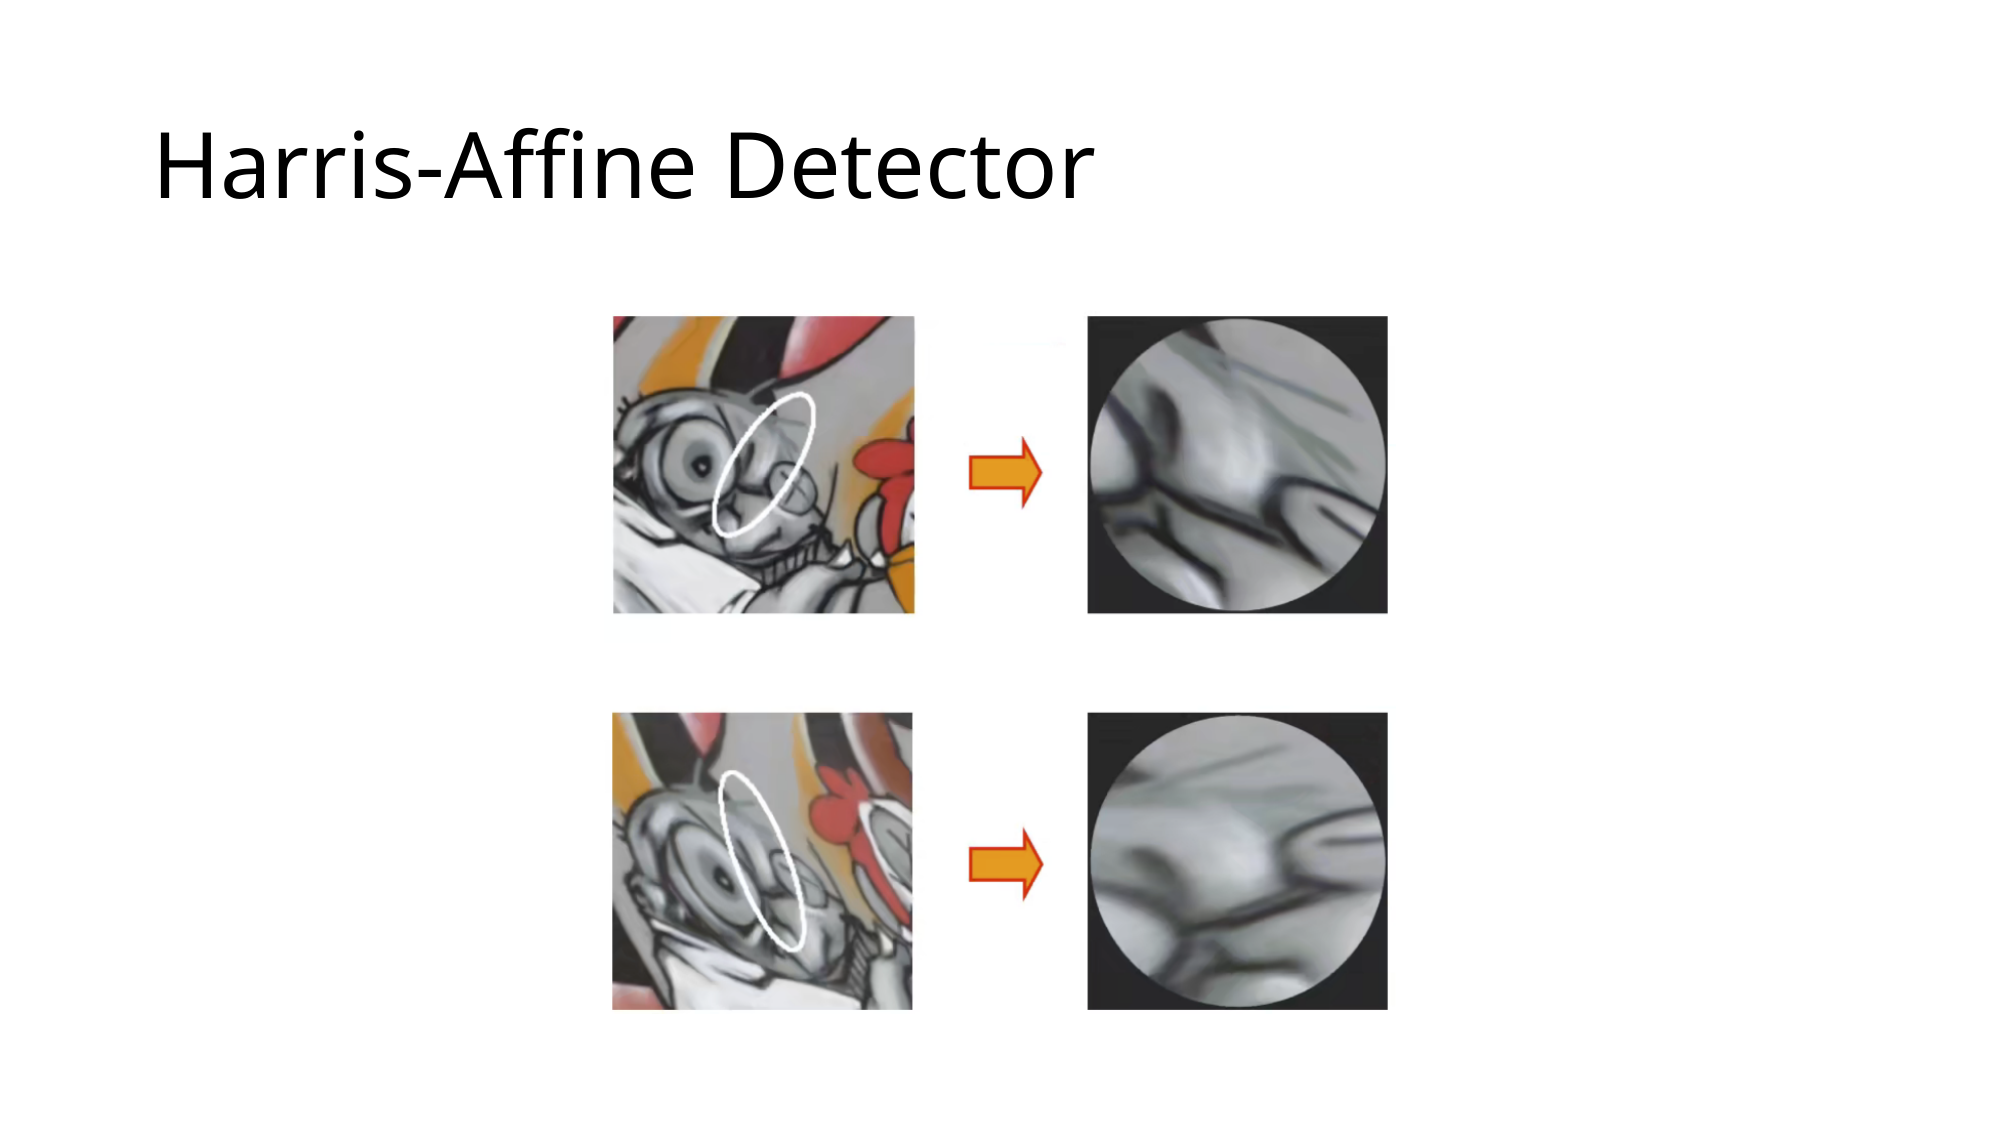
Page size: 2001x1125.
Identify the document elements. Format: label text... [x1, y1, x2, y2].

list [603, 299, 1396, 1014]
title Harris-Affine Detector [137, 59, 1863, 278]
